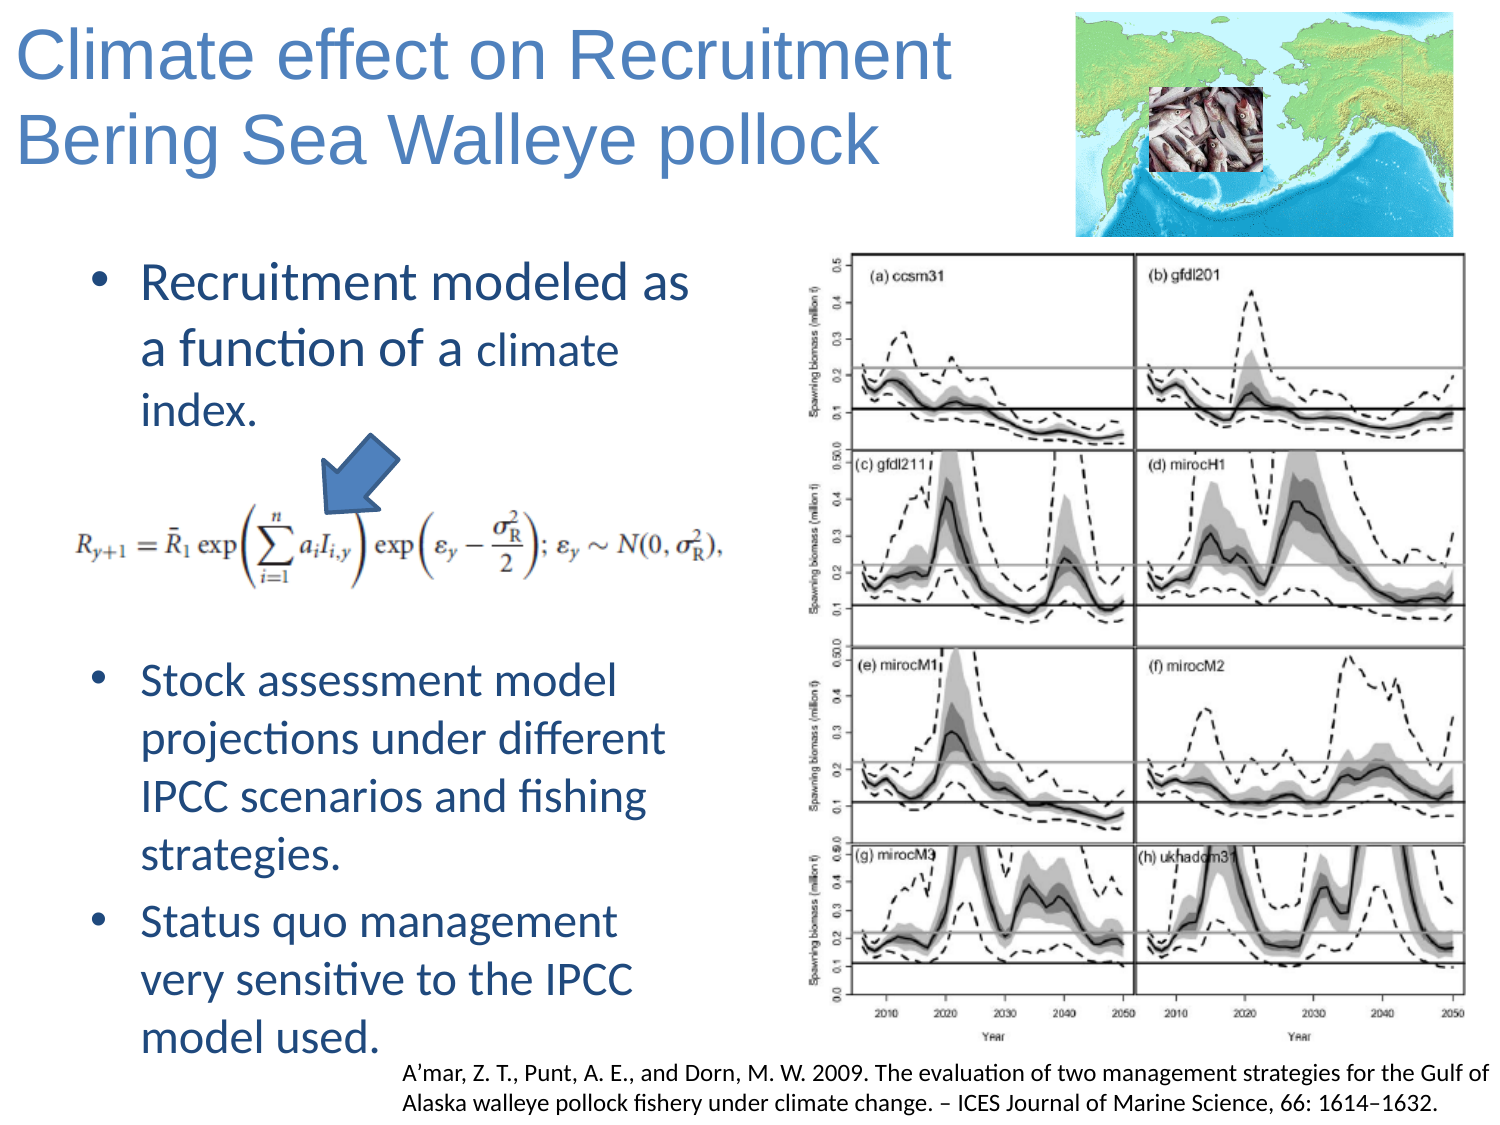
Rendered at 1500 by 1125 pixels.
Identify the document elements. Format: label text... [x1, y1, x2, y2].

picture [35, 479, 738, 613]
text_box A’mar, Z. T., Punt, A. E., and Dorn, M. W. 2009. The evaluation of two management strategies for the Gulf of Alaska walleye pollock fishery under climate change. – ICES Journal of Marine Science, 66: 1614–1632. [387, 1049, 1500, 1124]
text_box [321, 432, 401, 478]
title Climate effect on Recruitment Bering Sea Walleye pollock [0, 0, 1350, 188]
list Recruitment modeled as a function of a climate index. Stock assessment model projections under different IPCC scenarios and fishing strategies. Status quo management very sensitive to the IPCC model used. [75, 237, 725, 478]
picture [787, 12, 1491, 1050]
list Recruitment modeled as a function of a climate index. Stock assessment model projections under different IPCC scenarios and fishing strategies. Status quo management very sensitive to the IPCC model used. [75, 622, 725, 1088]
